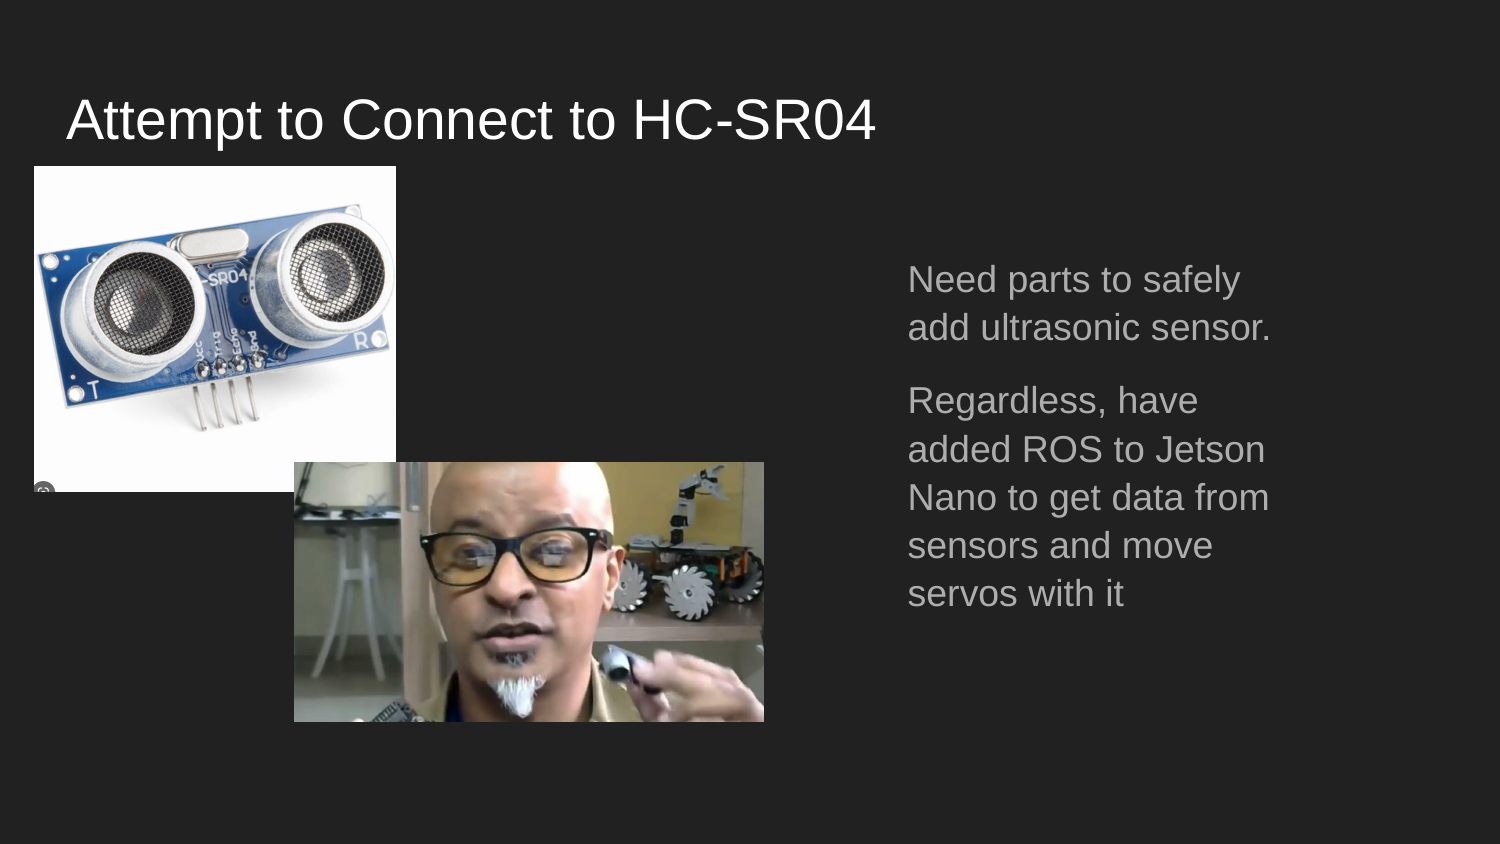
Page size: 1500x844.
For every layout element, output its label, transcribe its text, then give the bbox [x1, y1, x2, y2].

picture [33, 166, 764, 722]
list Need parts to safely add ultrasonic sensor. Regardless, have added ROS to Jetson Nano to get data from sensors and move servos with it [892, 237, 1304, 753]
title Attempt to Connect to HC-SR04 [51, 72, 1449, 167]
